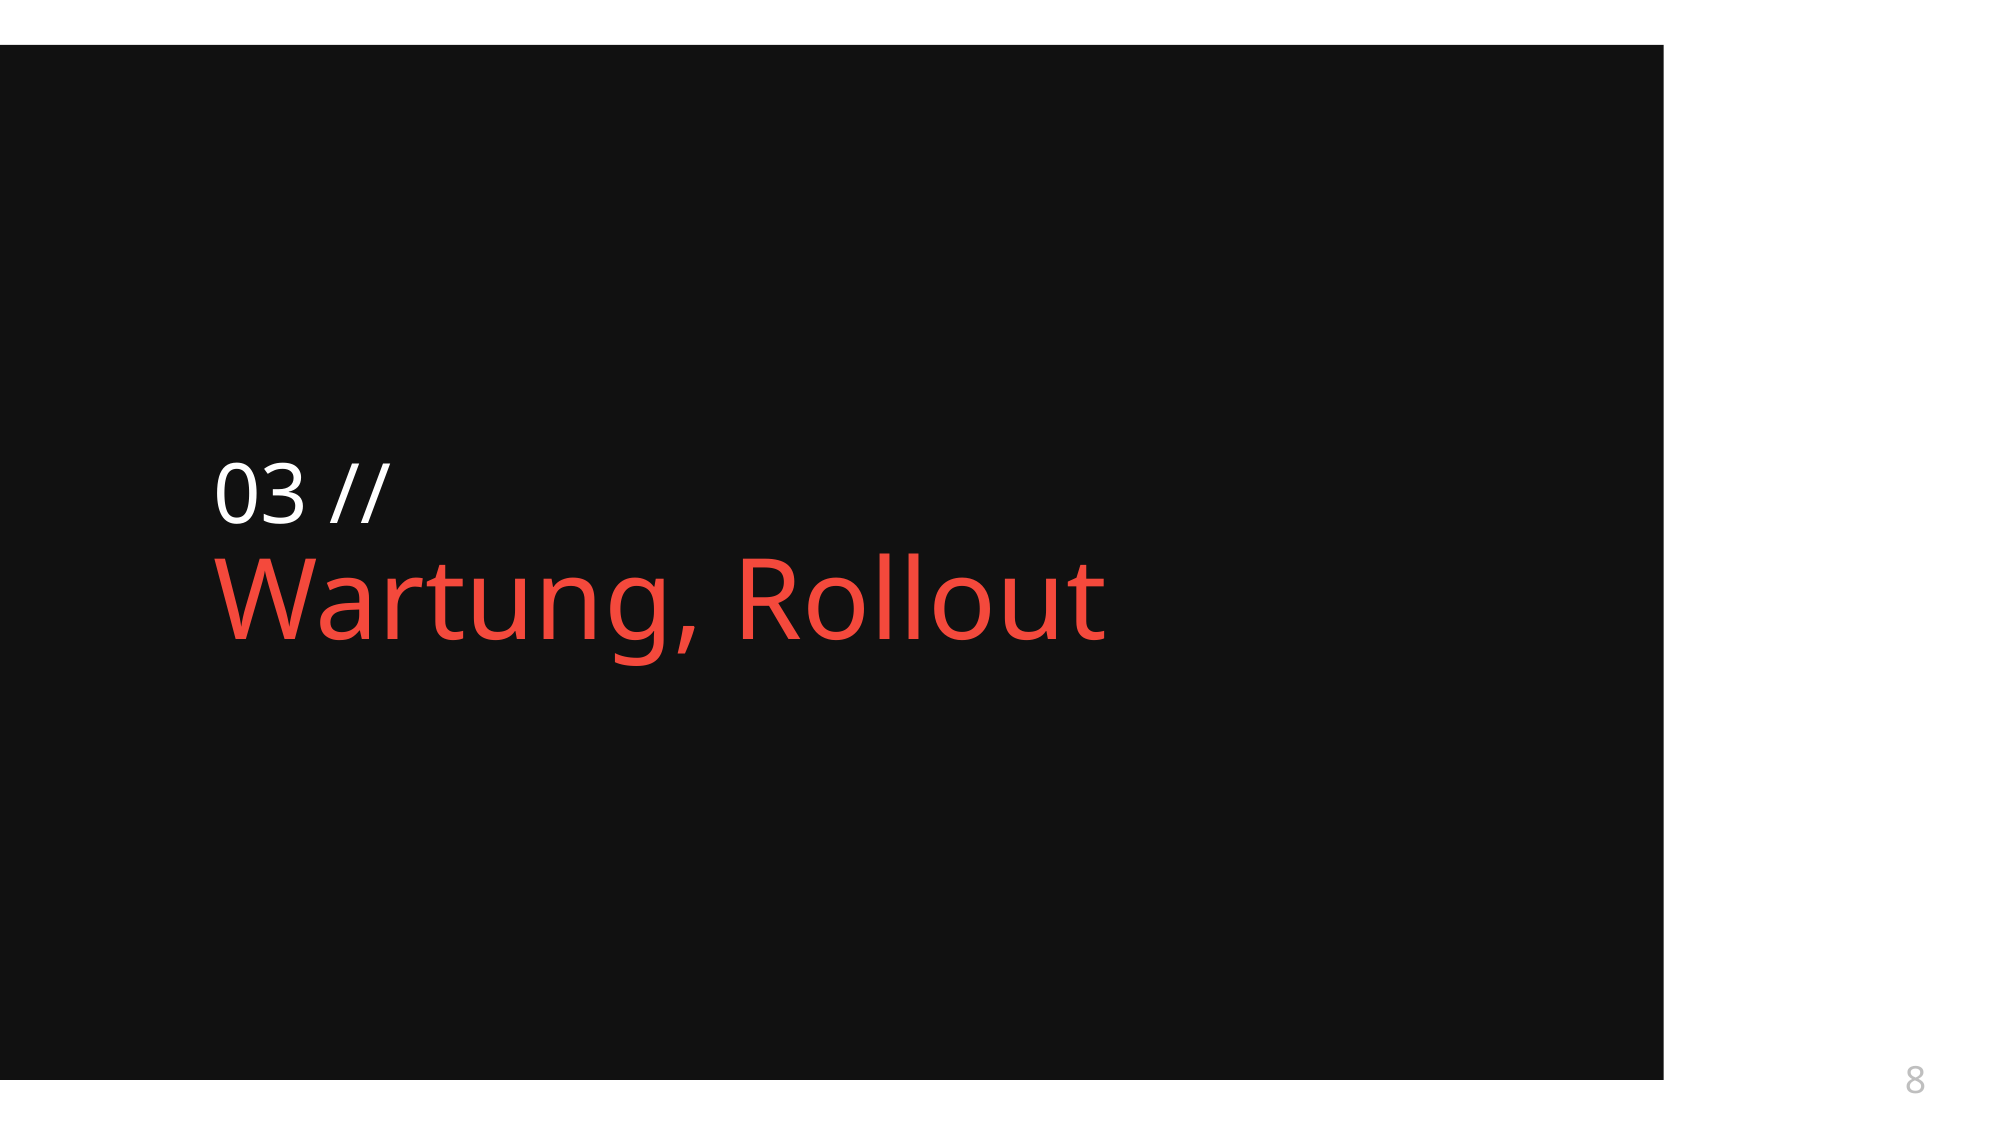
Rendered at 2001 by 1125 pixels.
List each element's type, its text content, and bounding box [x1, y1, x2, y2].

text_box [0, 44, 1665, 1081]
text_box Wartung, Rollout [213, 542, 1144, 664]
text_box 03 // [213, 451, 843, 542]
text_box 8 [1890, 1048, 2000, 1125]
